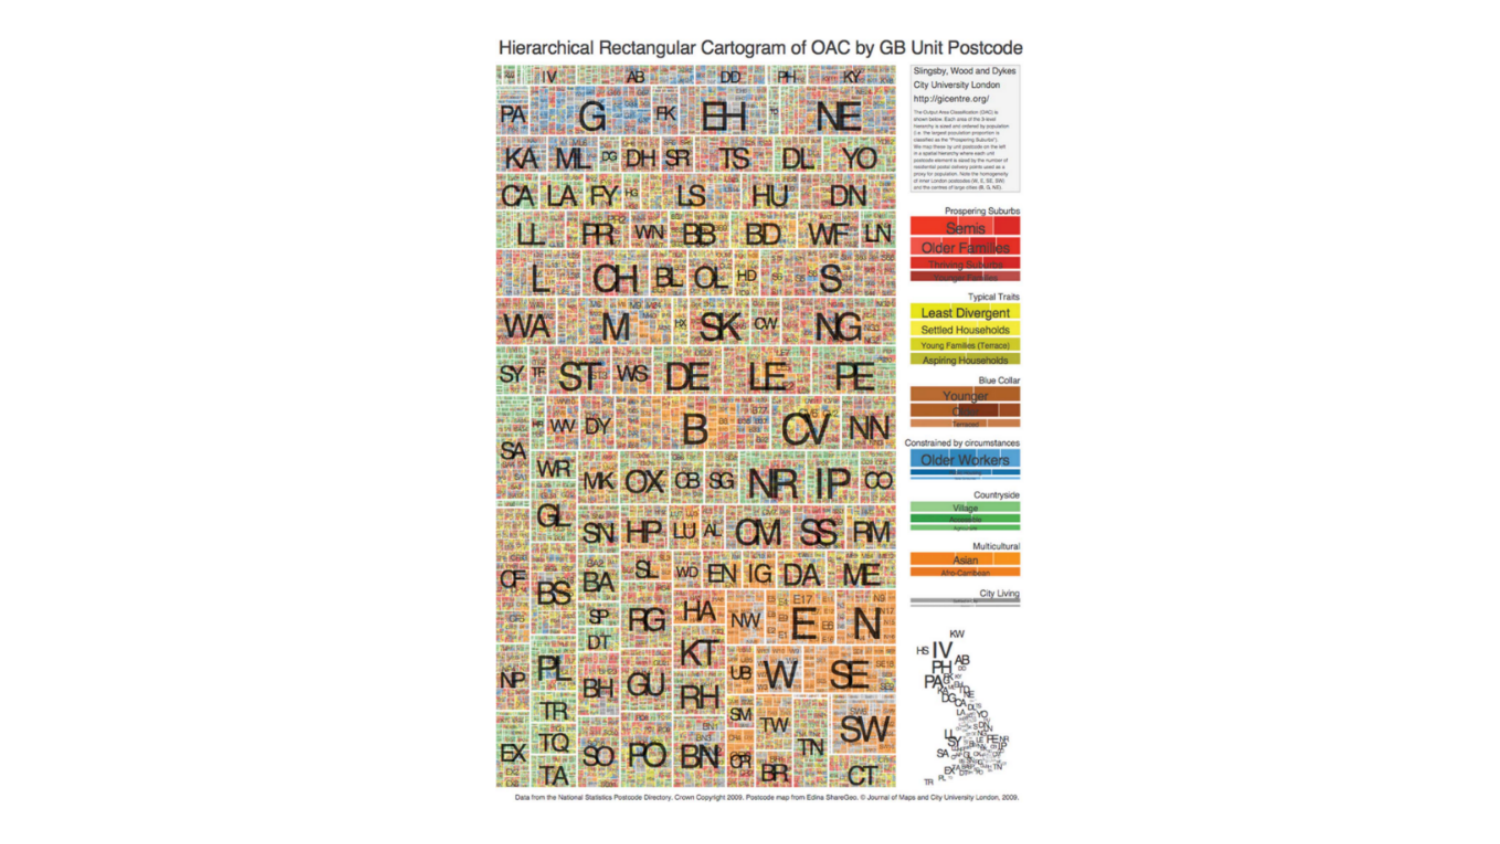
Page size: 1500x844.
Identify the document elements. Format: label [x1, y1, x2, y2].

picture [492, 36, 1042, 808]
